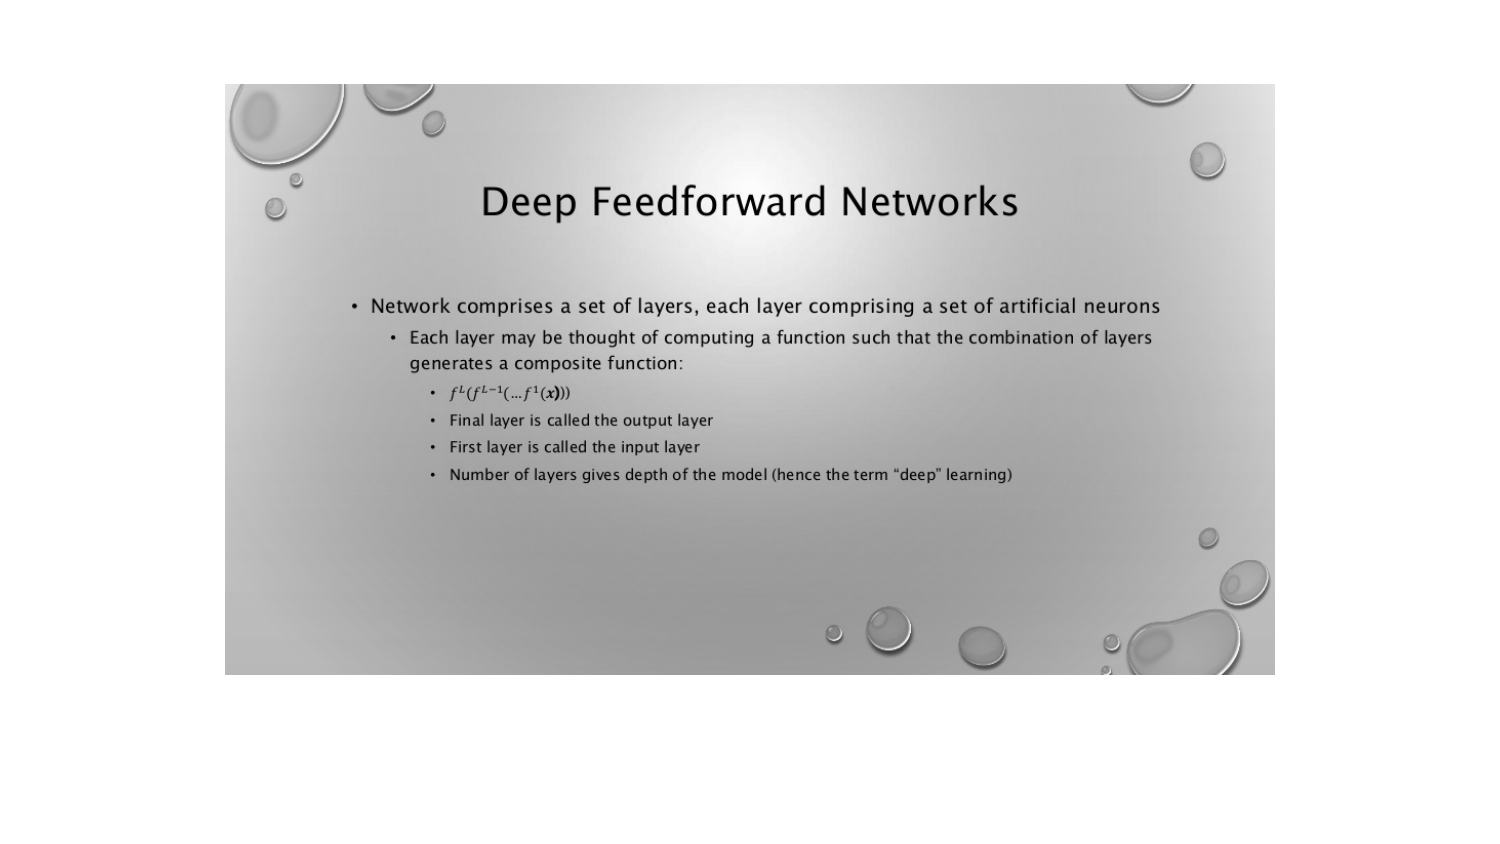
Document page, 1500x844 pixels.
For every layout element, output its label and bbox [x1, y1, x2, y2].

picture [224, 84, 1276, 676]
